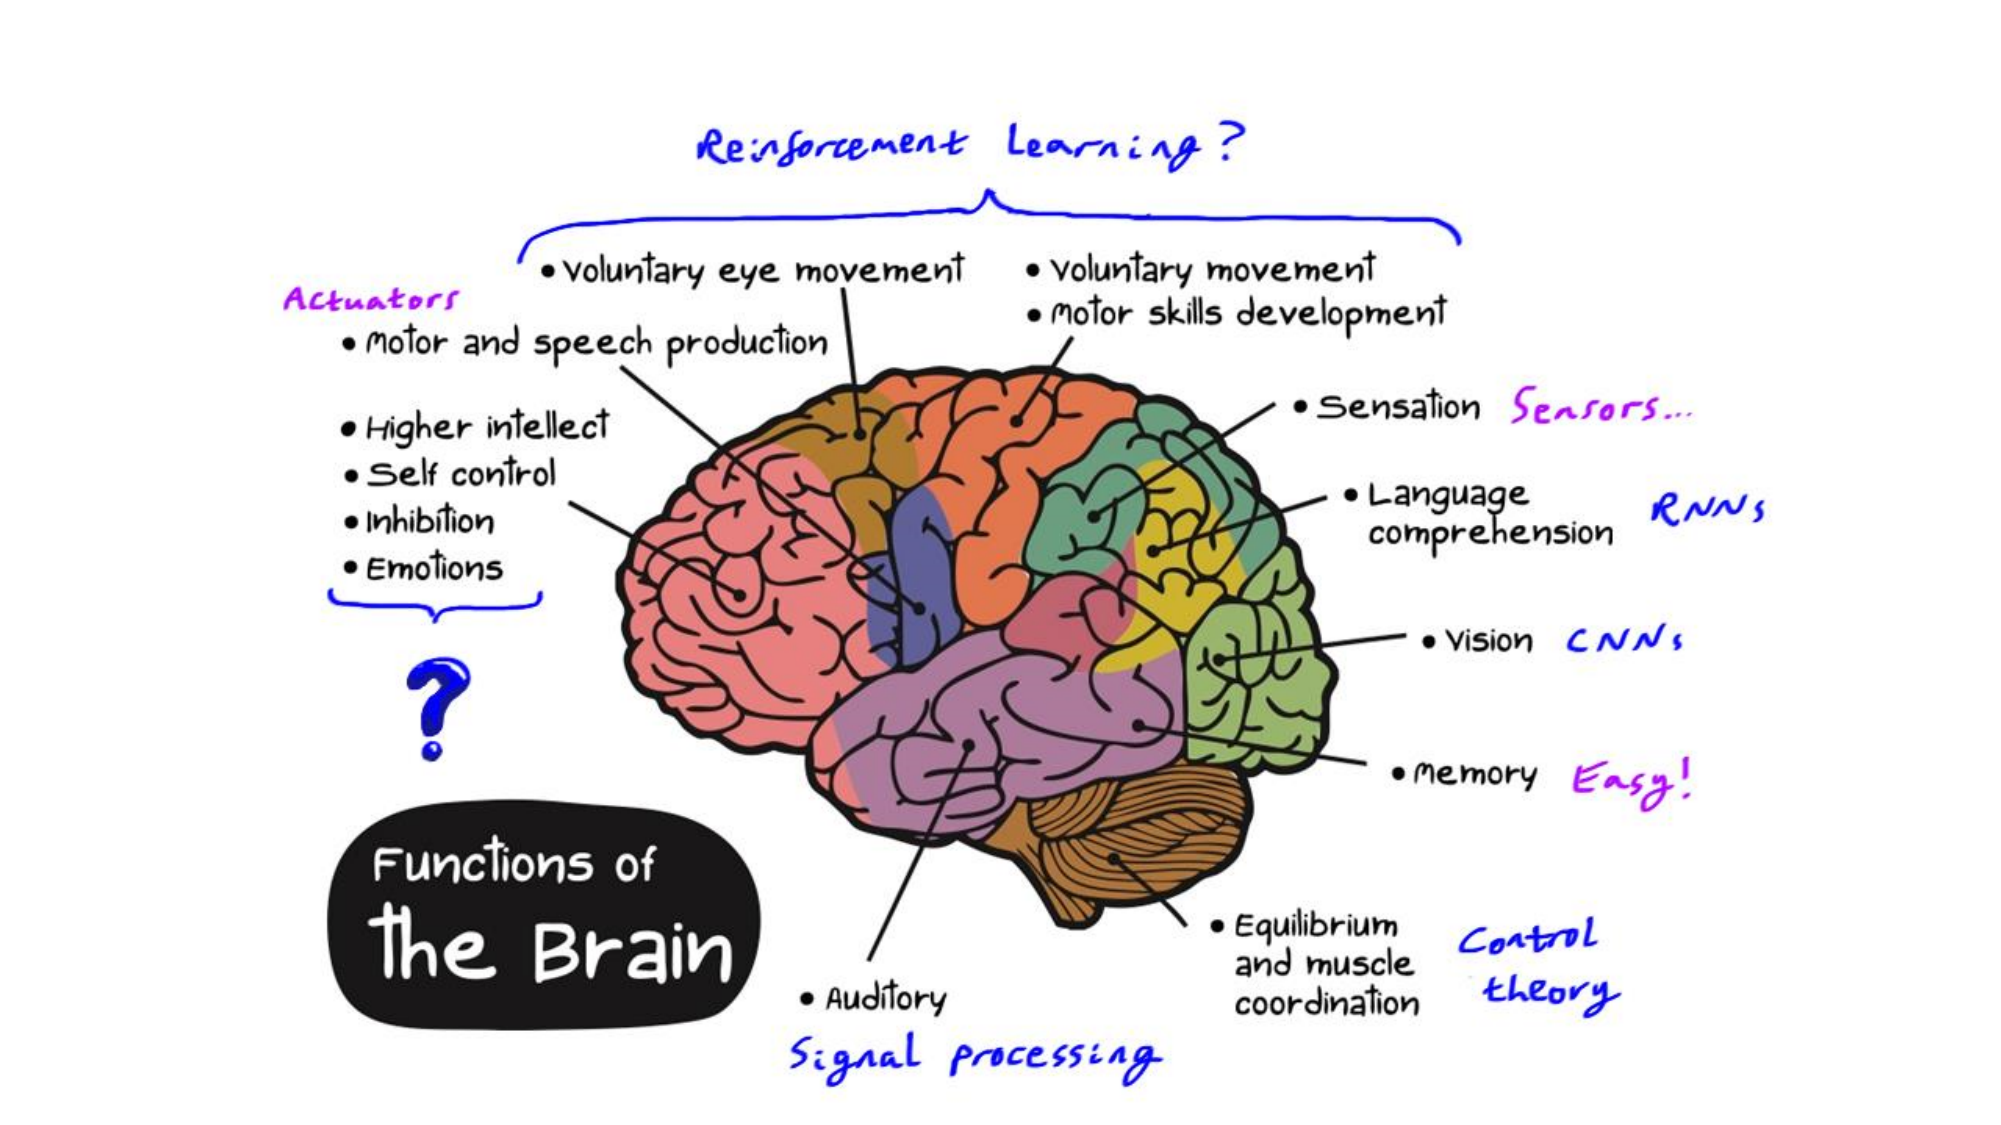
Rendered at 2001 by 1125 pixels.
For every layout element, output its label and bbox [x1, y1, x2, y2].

picture [242, 75, 1778, 1120]
